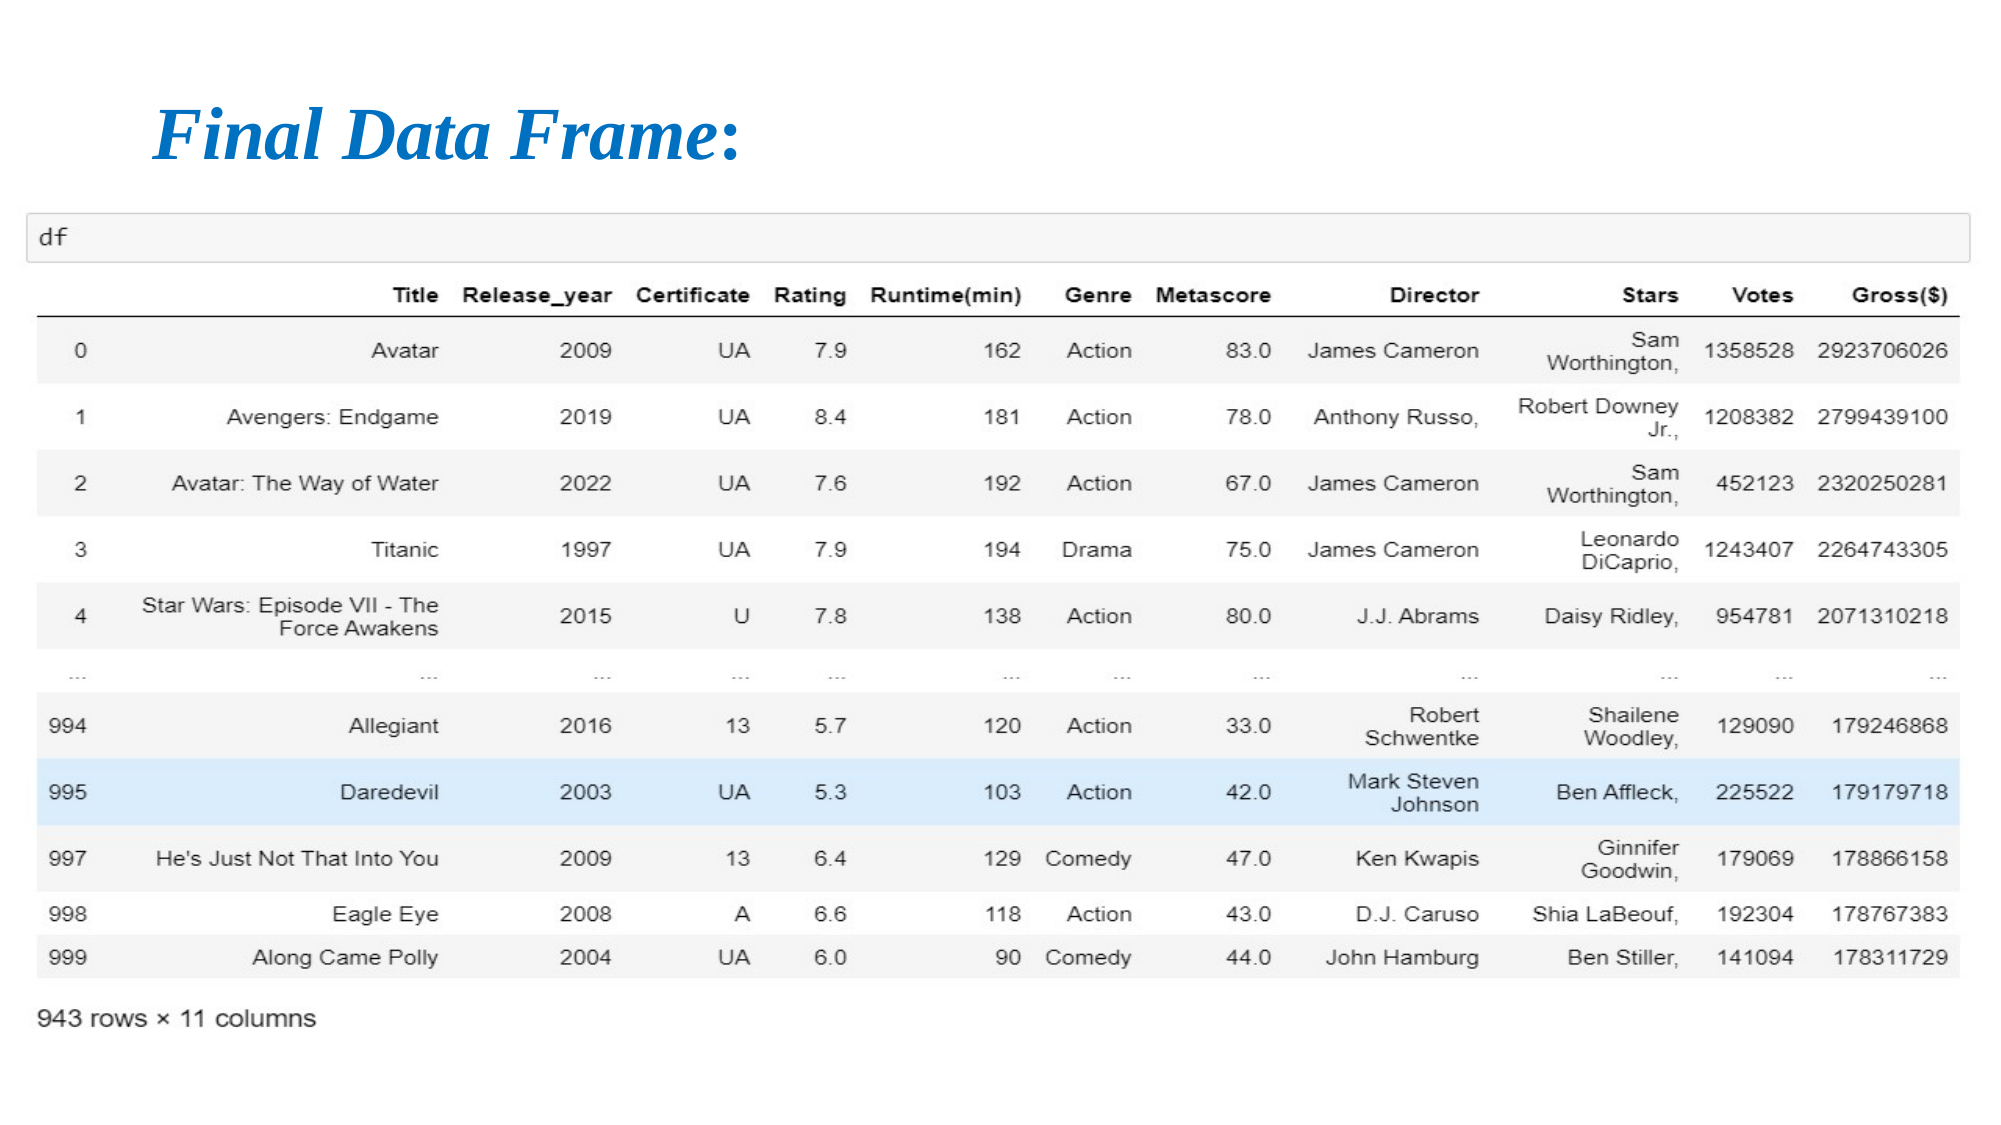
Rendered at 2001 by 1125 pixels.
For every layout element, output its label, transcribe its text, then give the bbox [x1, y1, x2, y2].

title Final Data Frame: [137, 59, 1863, 194]
picture [17, 194, 1982, 1065]
